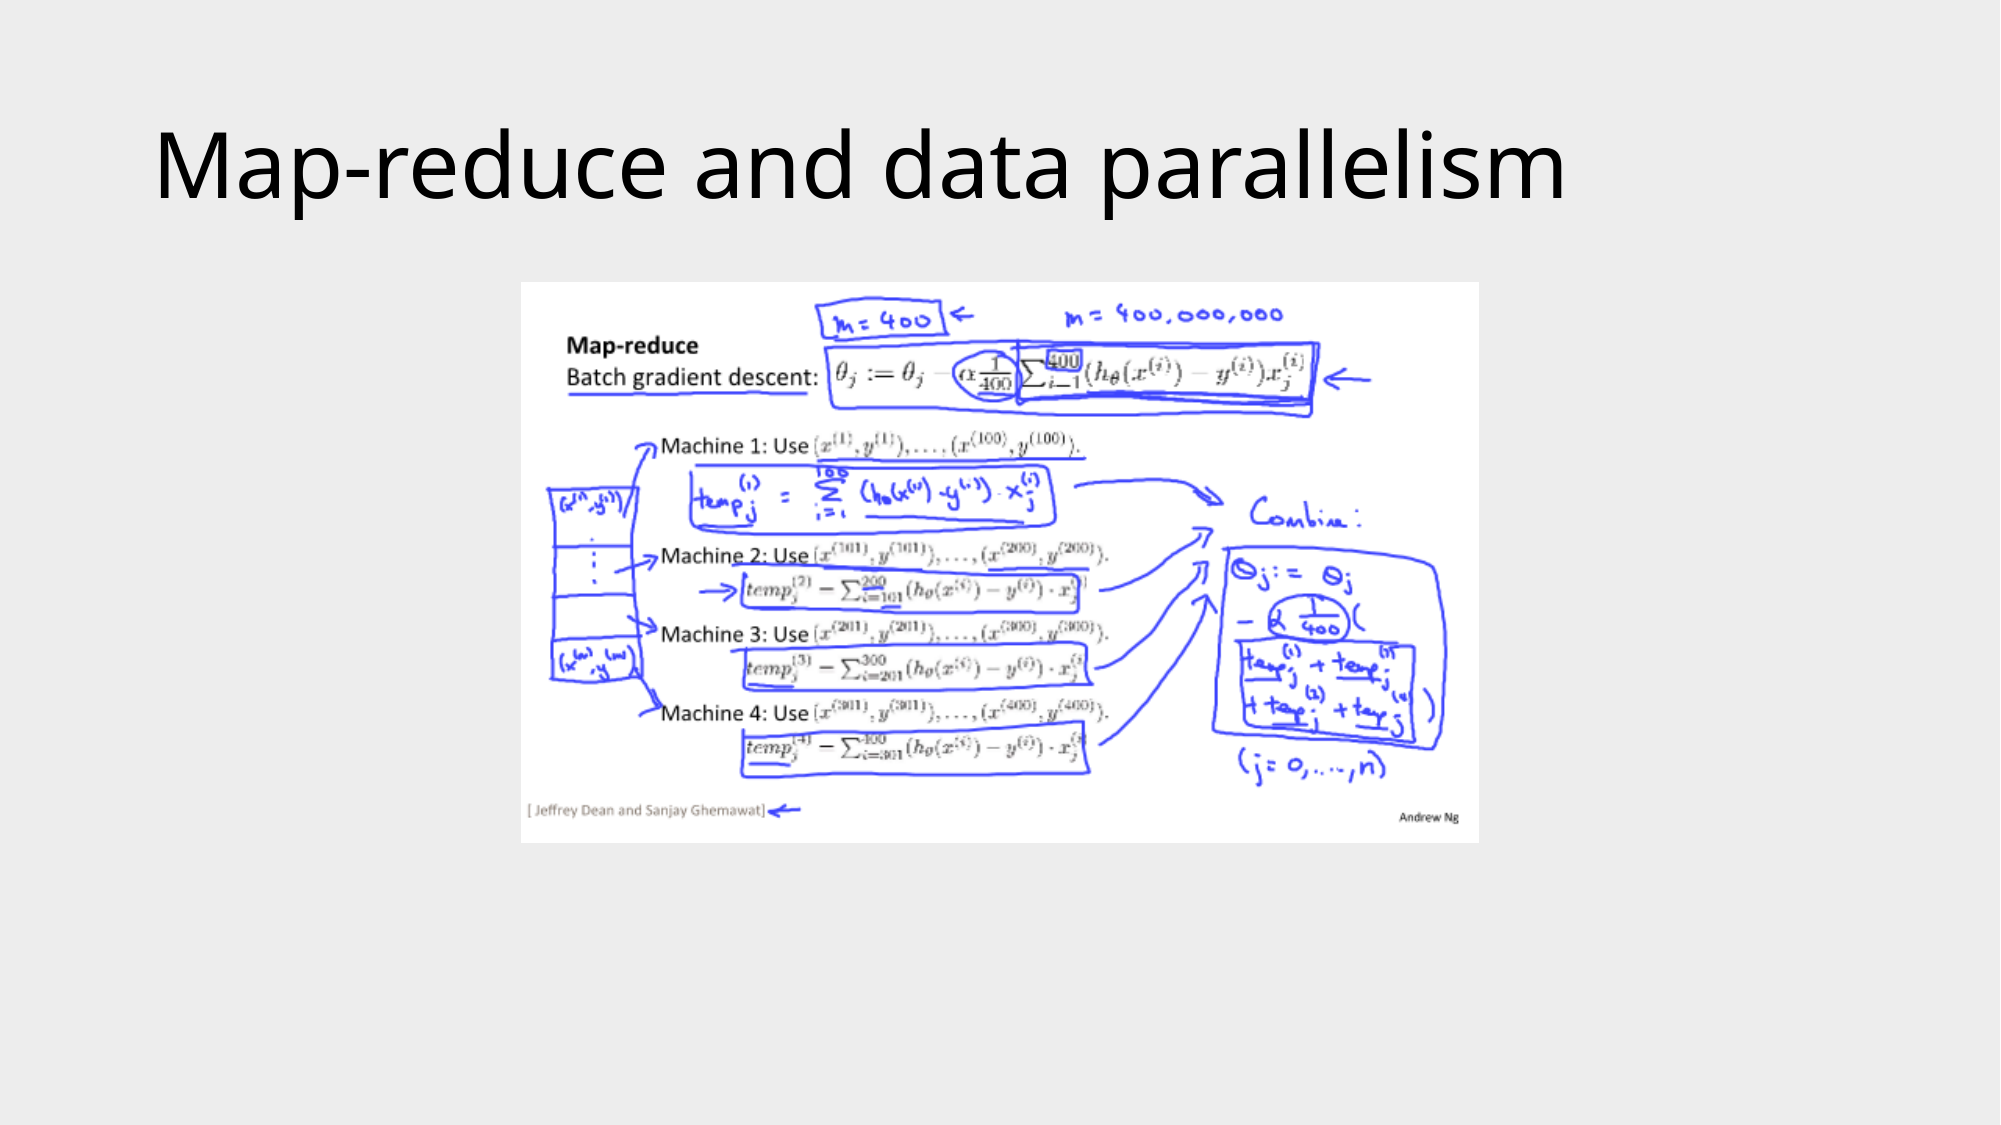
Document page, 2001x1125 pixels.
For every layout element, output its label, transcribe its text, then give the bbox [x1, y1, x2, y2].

picture [521, 282, 1479, 843]
title Map-reduce and data parallelism [137, 59, 1863, 278]
